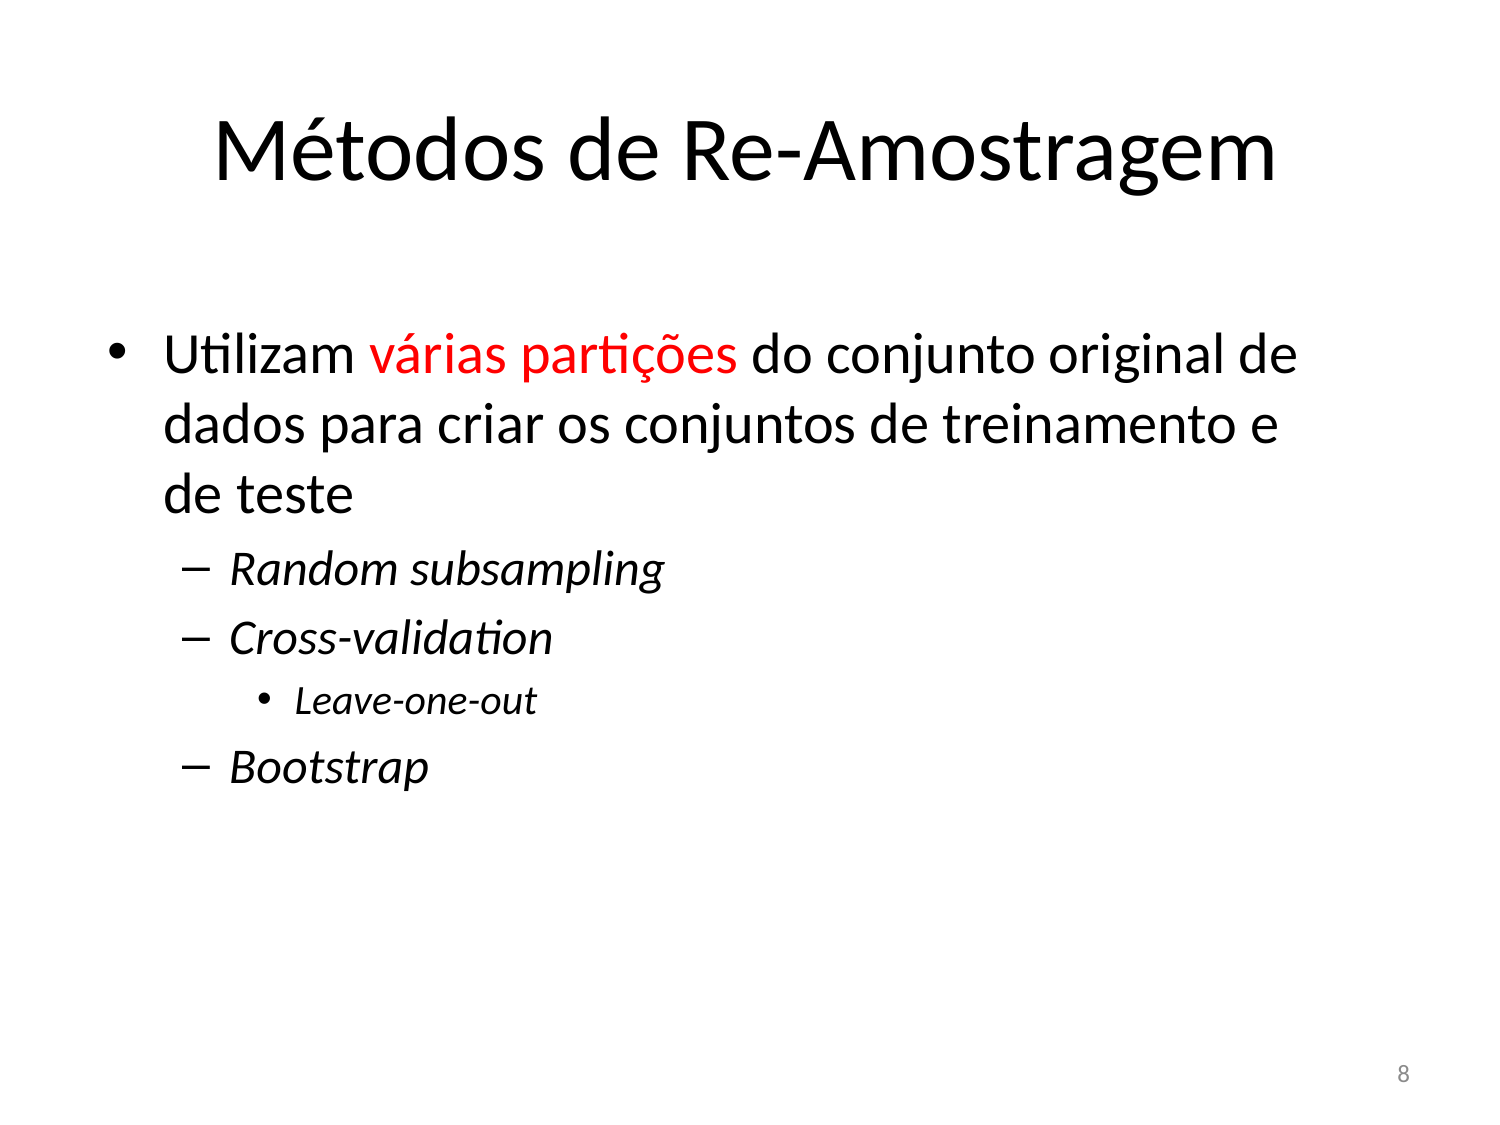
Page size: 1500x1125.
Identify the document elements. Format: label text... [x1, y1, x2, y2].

title Métodos de Re-Amostragem [125, 50, 1368, 238]
slide_number 8 [1074, 1042, 1425, 1103]
list Utilizam várias partições do conjunto original de dados para criar os conjuntos de treinamento e de teste Random subsampling Cross-validation Leave-one-out Bootstrap [92, 307, 1368, 977]
